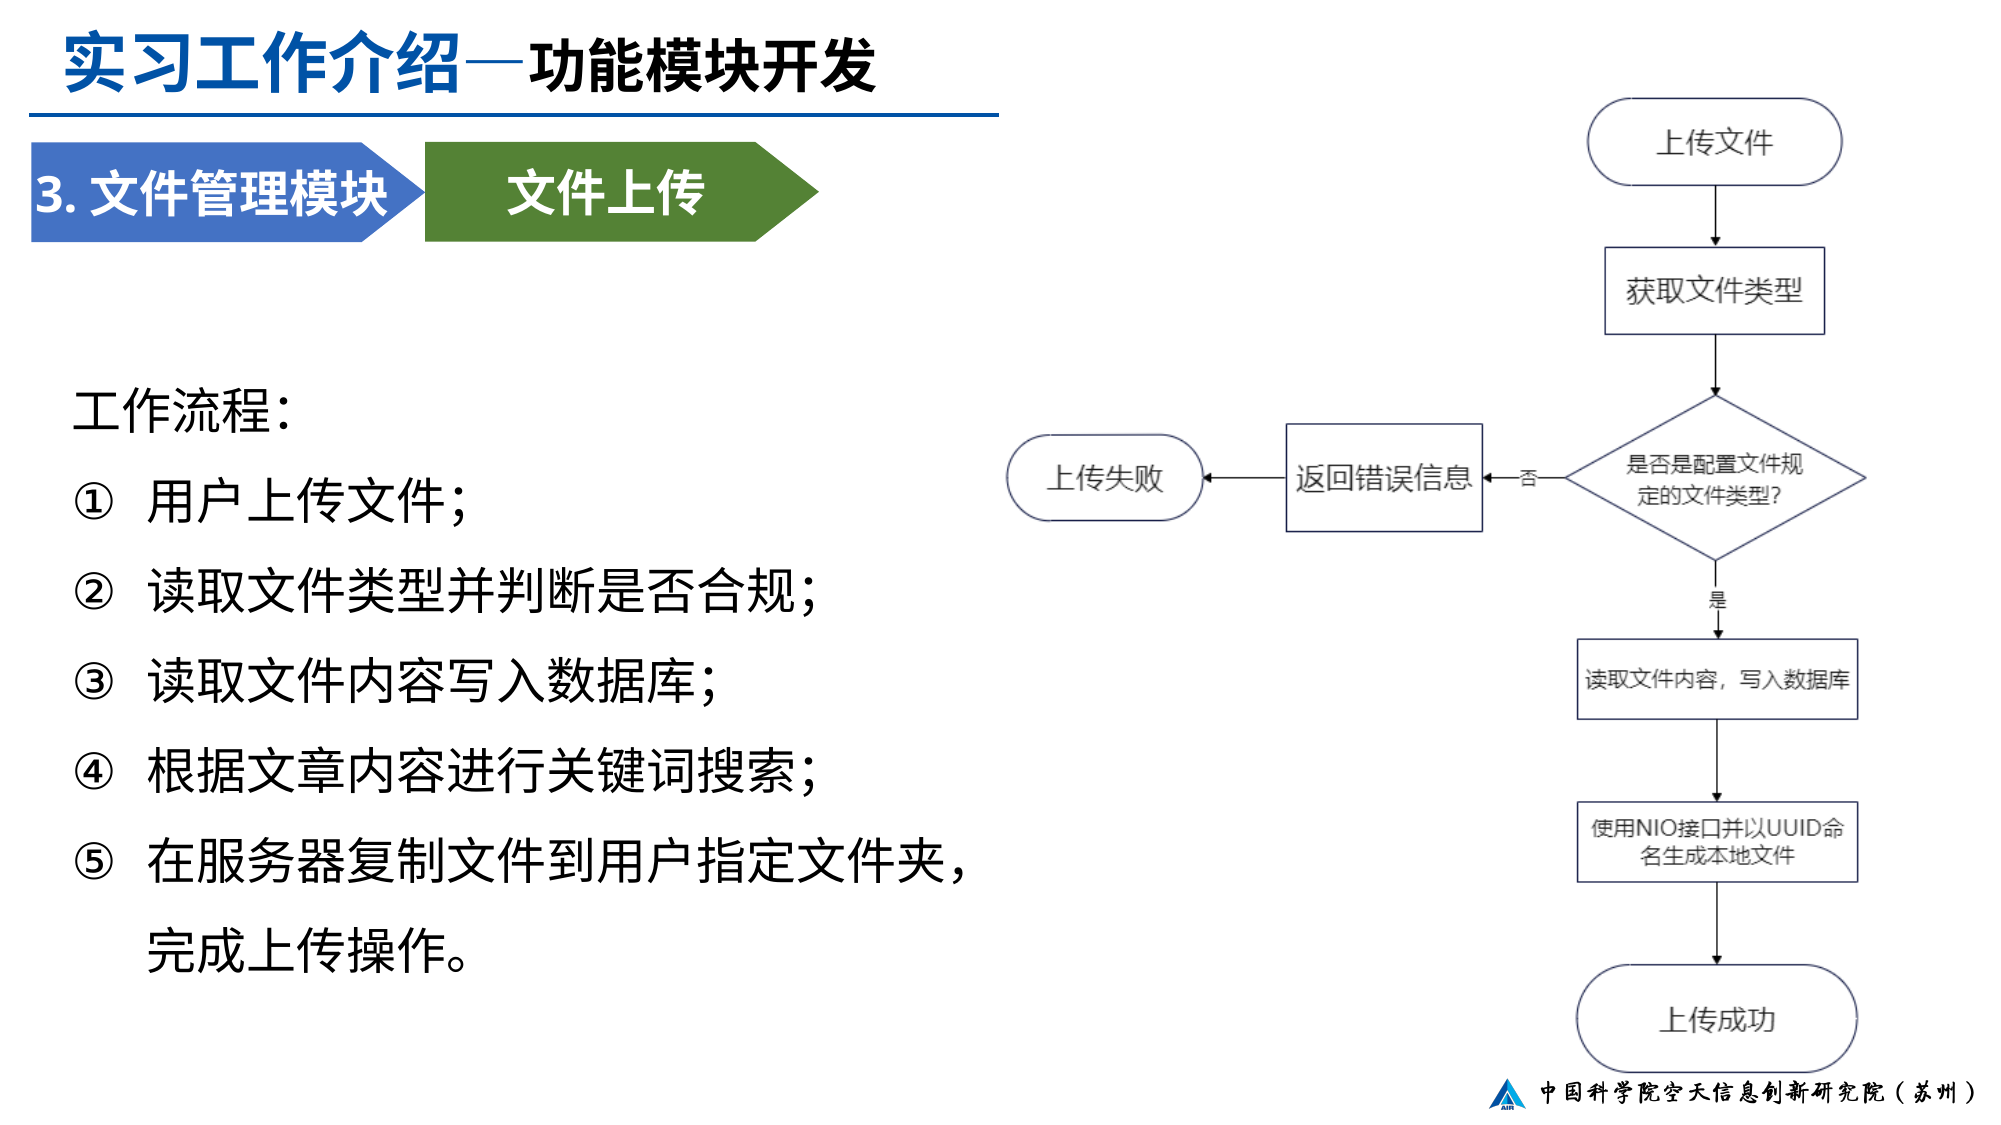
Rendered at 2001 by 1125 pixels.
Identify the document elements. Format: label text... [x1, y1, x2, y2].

picture [999, 91, 2001, 1125]
text_box 文件上传 [425, 141, 819, 242]
text_box 实习工作介绍—功能模块开发 [0, 21, 1350, 92]
text_box 3.文件管理模块 [31, 142, 426, 243]
text_box 工作流程： 用户上传文件； 读取文件类型并判断是否合规； 读取文件内容写入数据库； 根据文章内容进行关键词搜索； 在服务器复制文件到用户指定文件夹，完成上传操作。 [56, 341, 999, 987]
